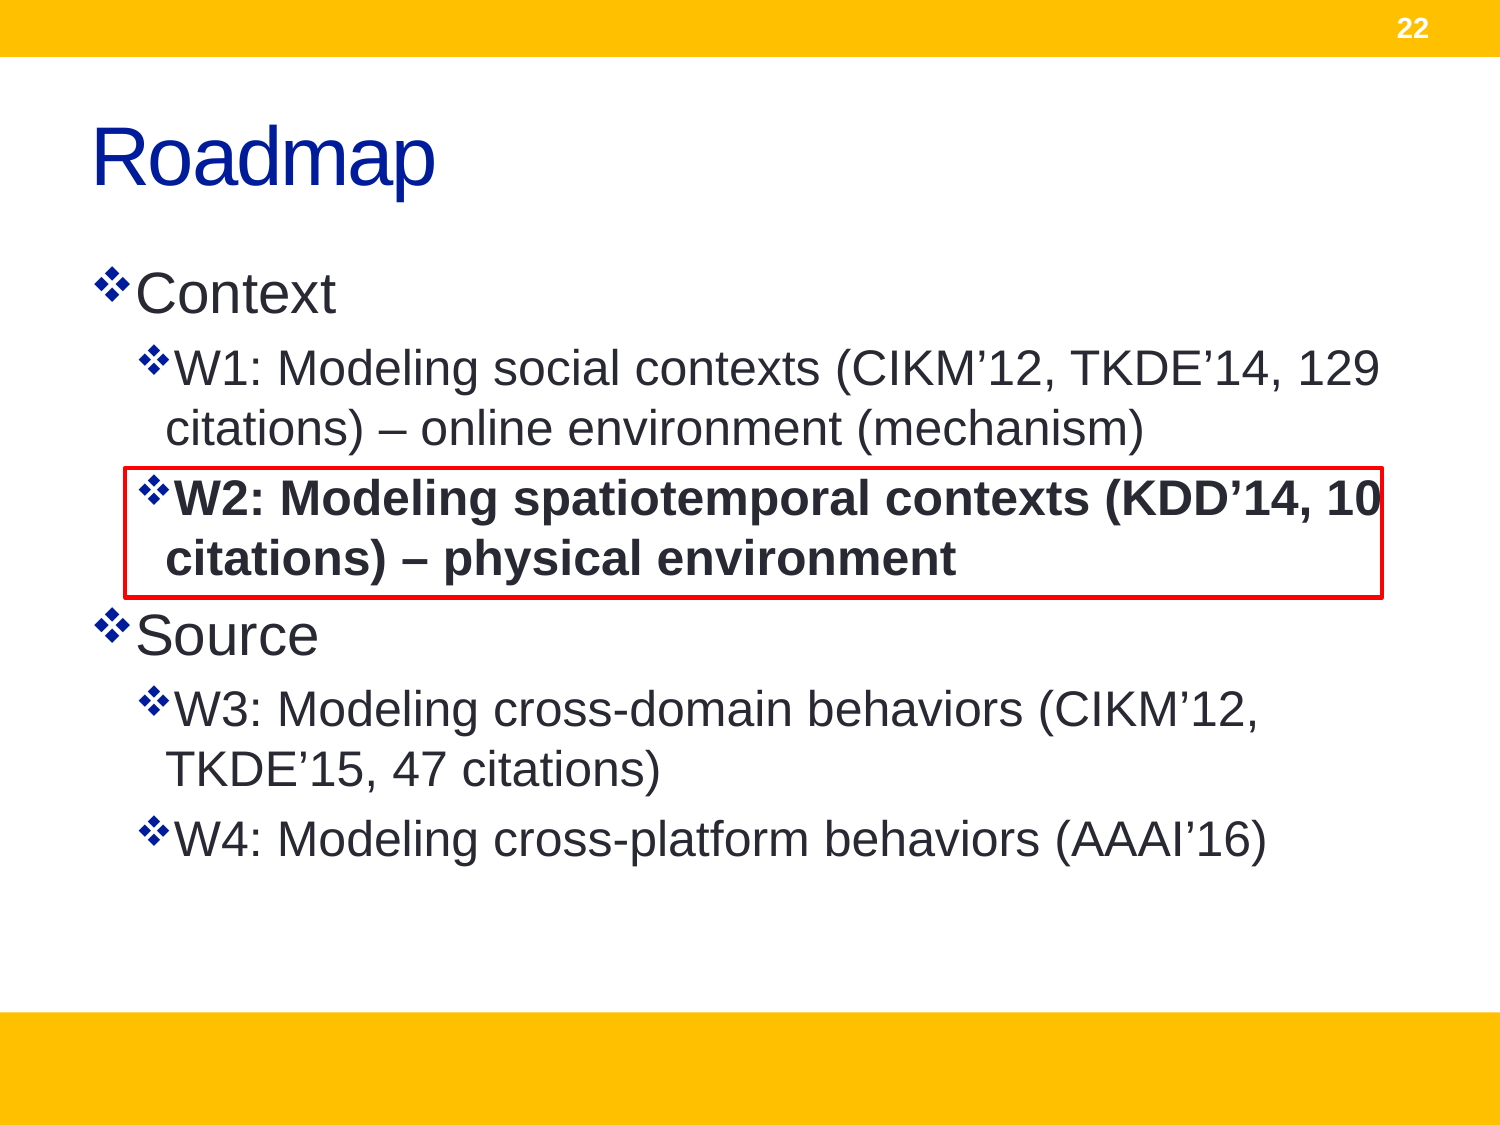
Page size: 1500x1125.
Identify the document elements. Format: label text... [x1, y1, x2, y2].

text_box [123, 466, 1384, 600]
title Roadmap [75, 71, 1425, 234]
list Context W1: Modeling social contexts (CIKM’12, TKDE’14, 129 citations) – online environment (mechanism) W2: Modeling spatiotemporal contexts (KDD’14, 10 citations) – physical environment Source W3: Modeling cross-domain behaviors (CIKM’12, TKDE’15, 47 citations) W4: Modeling cross-platform behaviors (AAAI’16) [75, 247, 1425, 992]
slide_number 22 [1381, 0, 1500, 55]
